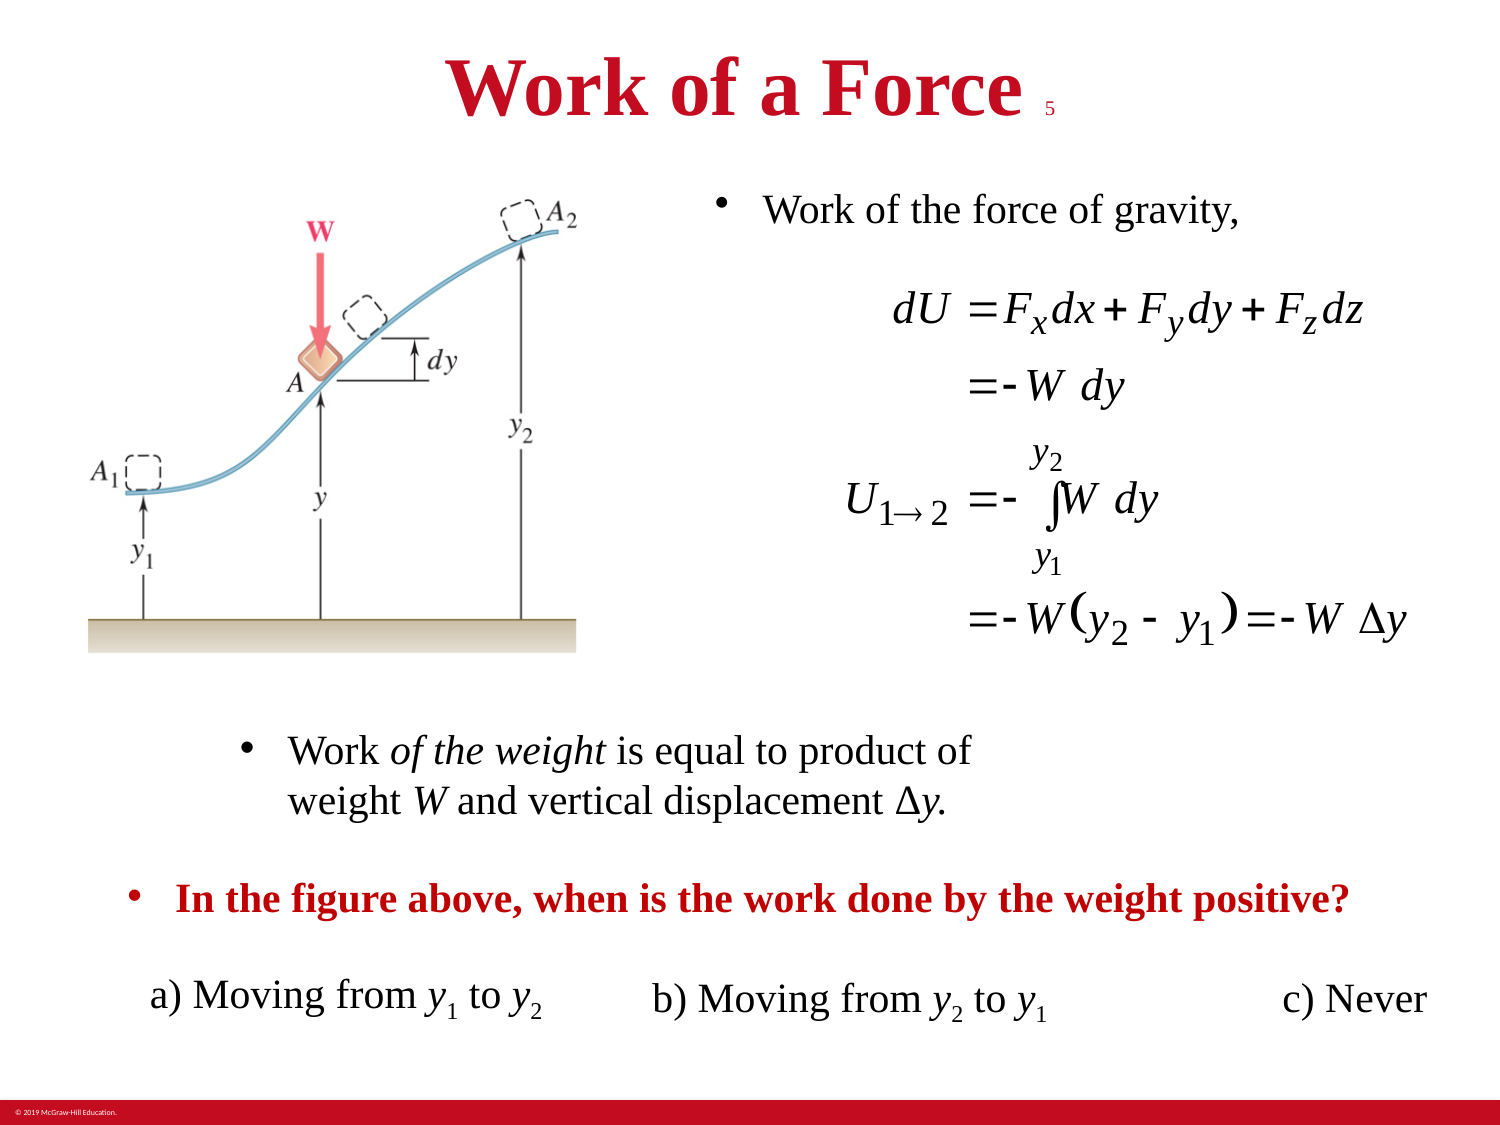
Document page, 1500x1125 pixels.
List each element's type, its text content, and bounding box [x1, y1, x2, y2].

picture [86, 199, 578, 655]
title Work of a Force 5 [75, 24, 1425, 125]
list Work of the force of gravity, [699, 174, 1425, 250]
list a) Moving from y1 to y2 [135, 959, 566, 1029]
list c) Never [1267, 963, 1450, 1025]
list Work of the weight is equal to product of weight W and vertical displacement Δy. [225, 715, 1035, 825]
list In the figure above, when is the work done by the weight positive? [112, 863, 1375, 925]
list b) Moving from y2 to y1 [637, 963, 1111, 1025]
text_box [843, 283, 1413, 651]
